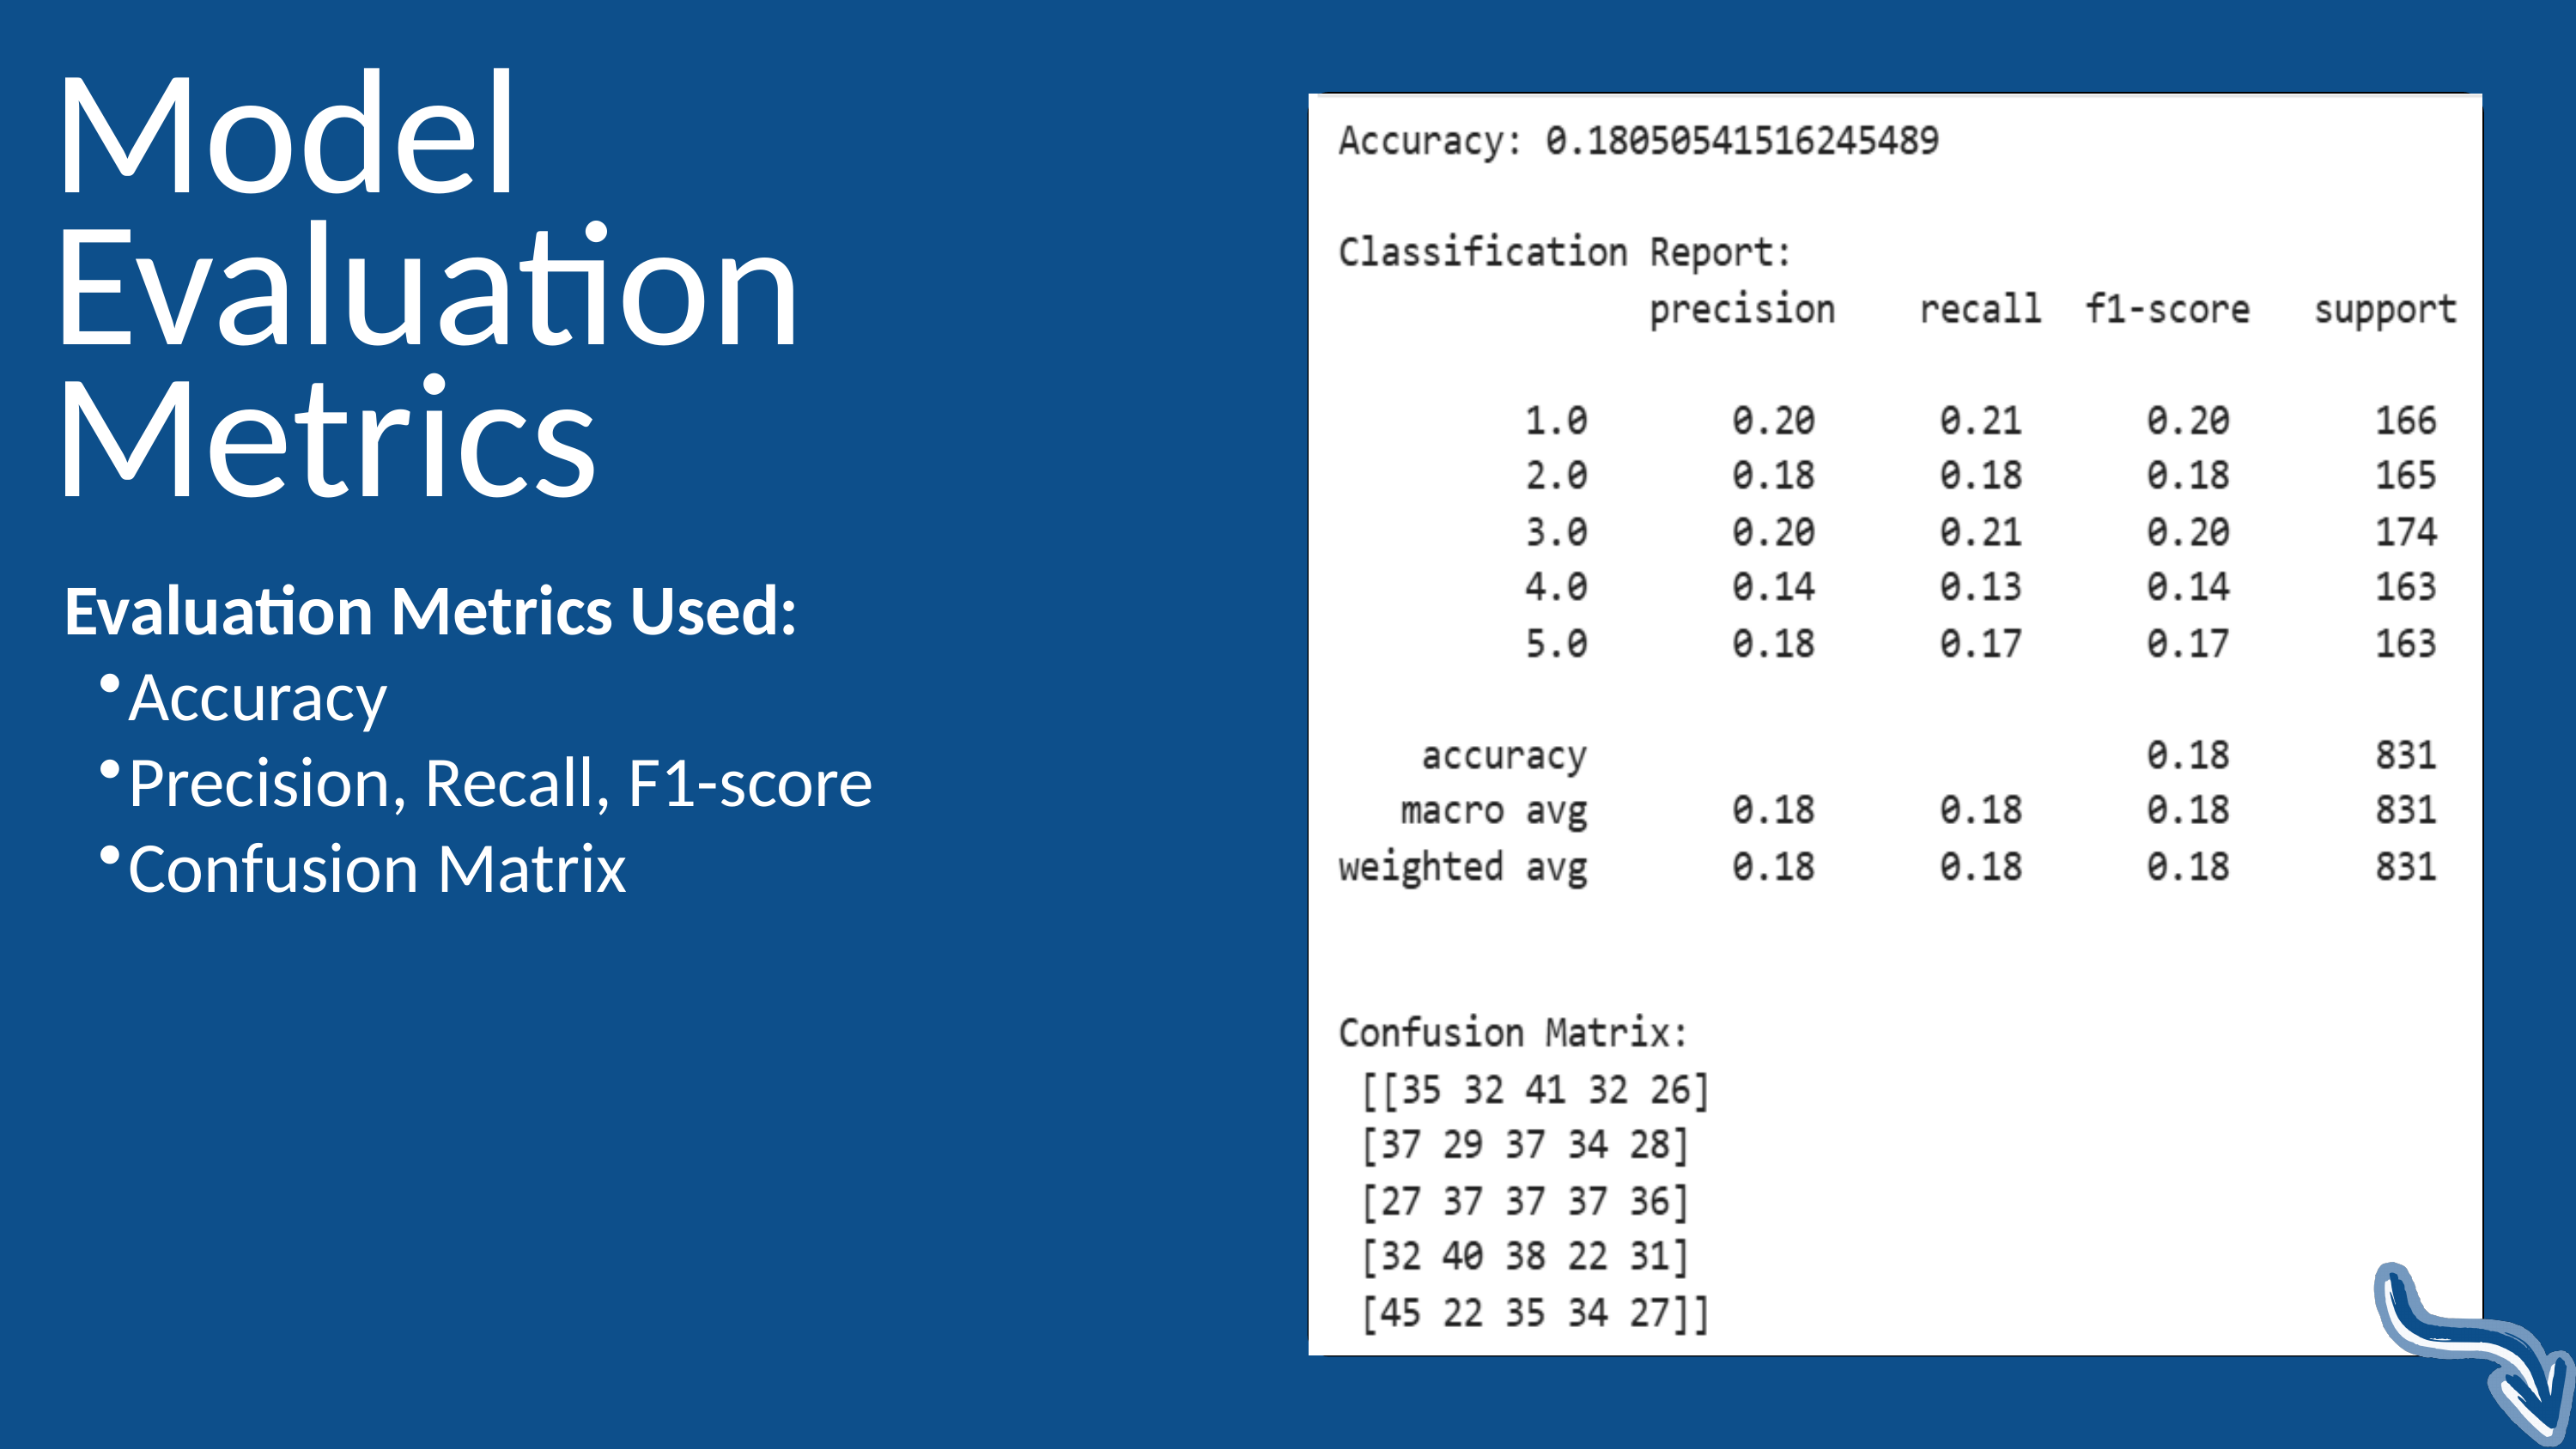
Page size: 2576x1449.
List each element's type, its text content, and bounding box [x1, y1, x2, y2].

text_box Evaluation Metrics Used: Accuracy Precision, Recall, F1-score Confusion Matrix [51, 561, 1267, 913]
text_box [51, 76, 1267, 555]
text_box [2373, 1262, 2576, 1448]
picture [1309, 94, 2482, 1355]
